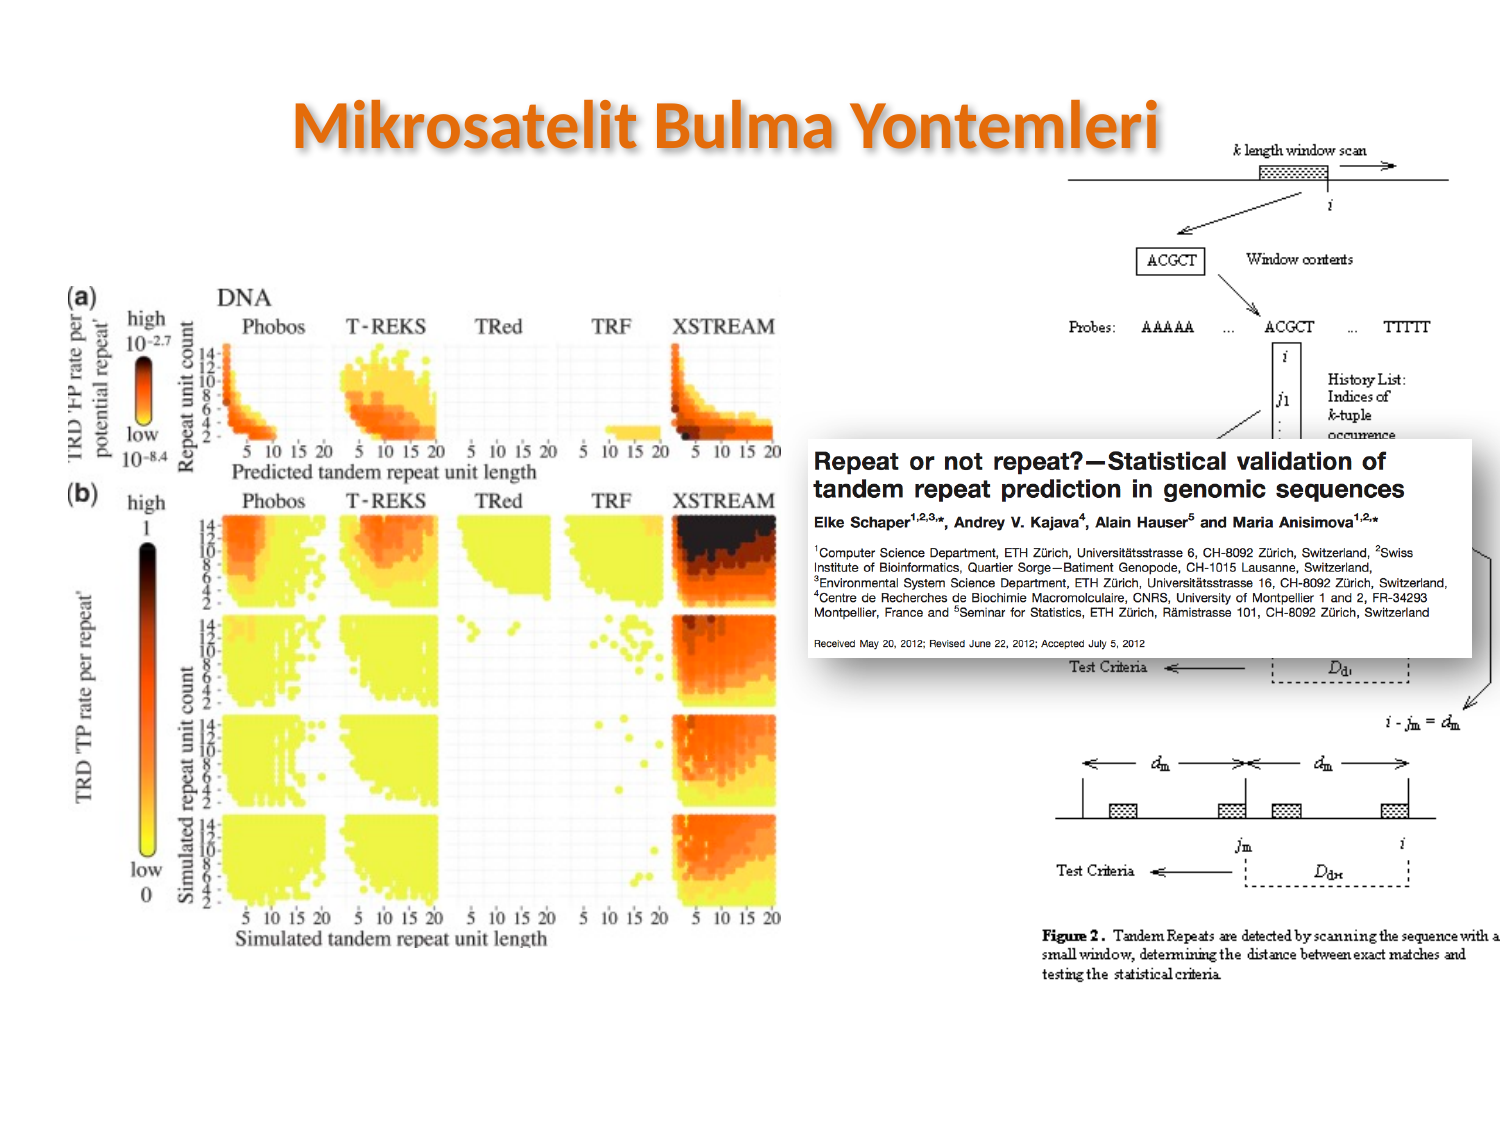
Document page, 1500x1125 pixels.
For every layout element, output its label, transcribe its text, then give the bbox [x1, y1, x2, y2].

title Mikrosatelit Bulma Yontemleri [256, 51, 1198, 192]
picture [808, 140, 1500, 985]
picture [67, 286, 781, 948]
